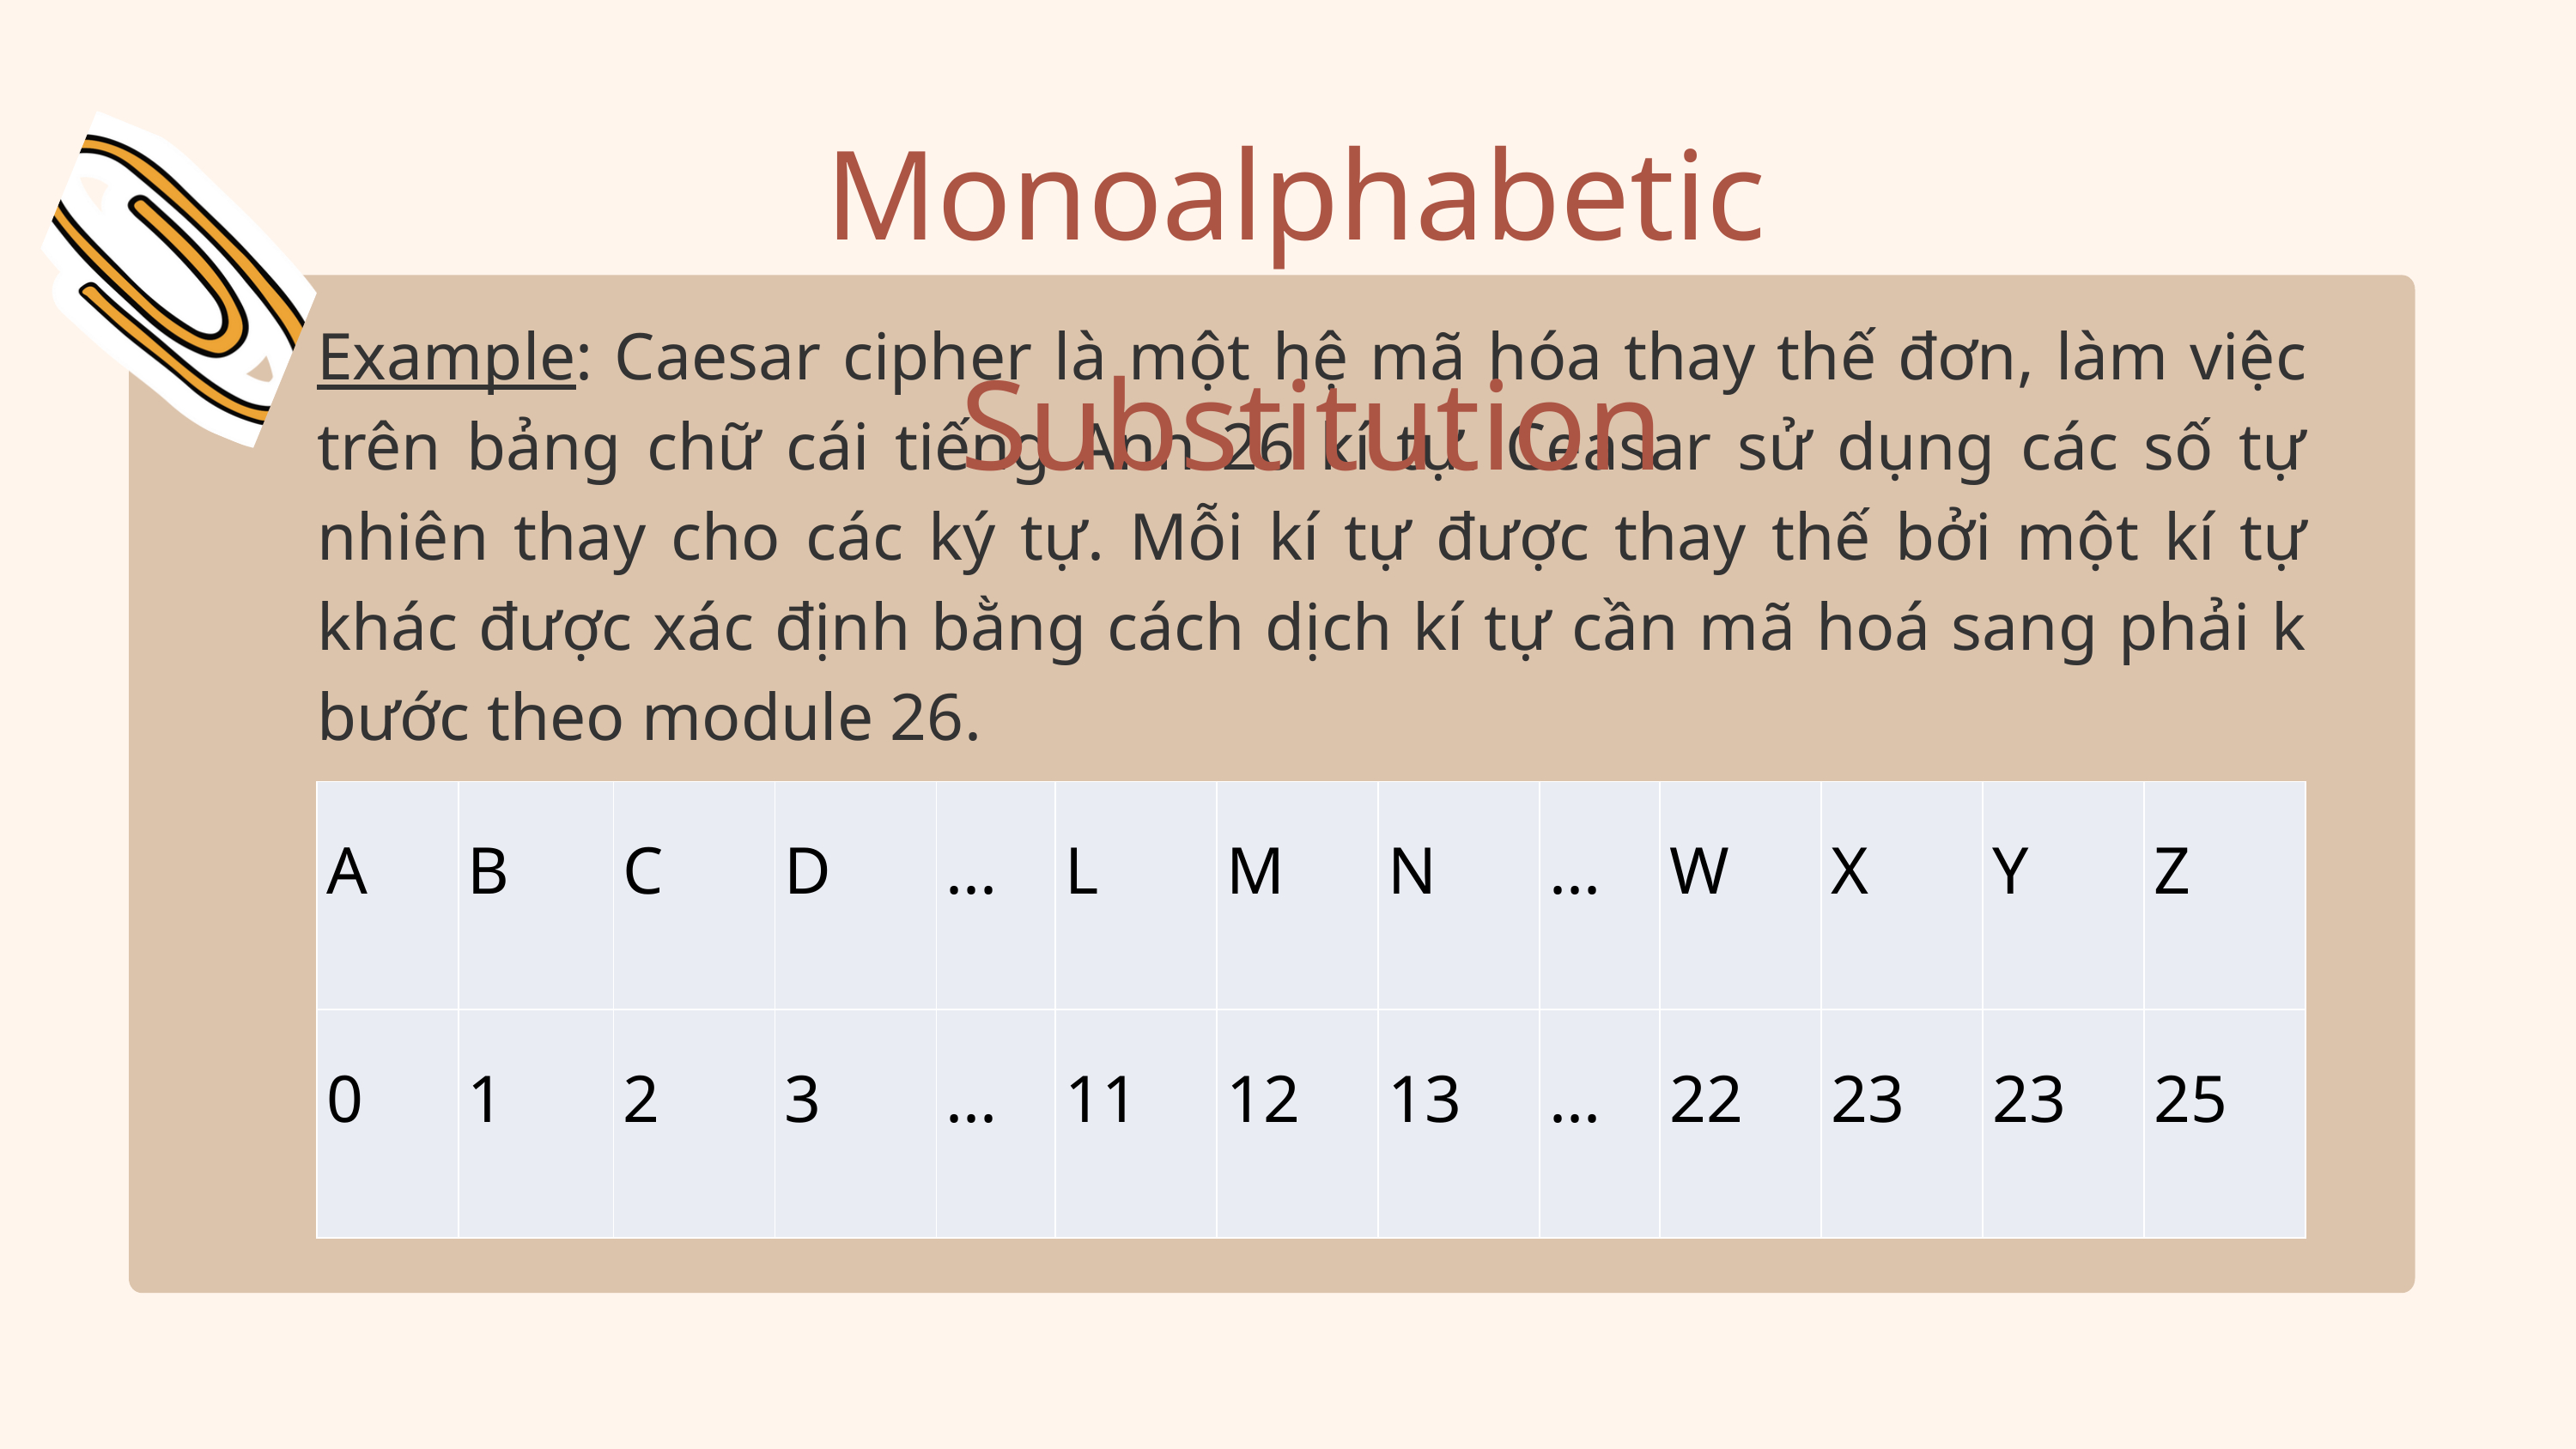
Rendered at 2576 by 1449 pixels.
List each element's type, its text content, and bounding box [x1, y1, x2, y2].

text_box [128, 275, 2415, 1294]
text_box Monoalphabetic Substitution [493, 33, 2131, 271]
text_box [0, 110, 349, 396]
